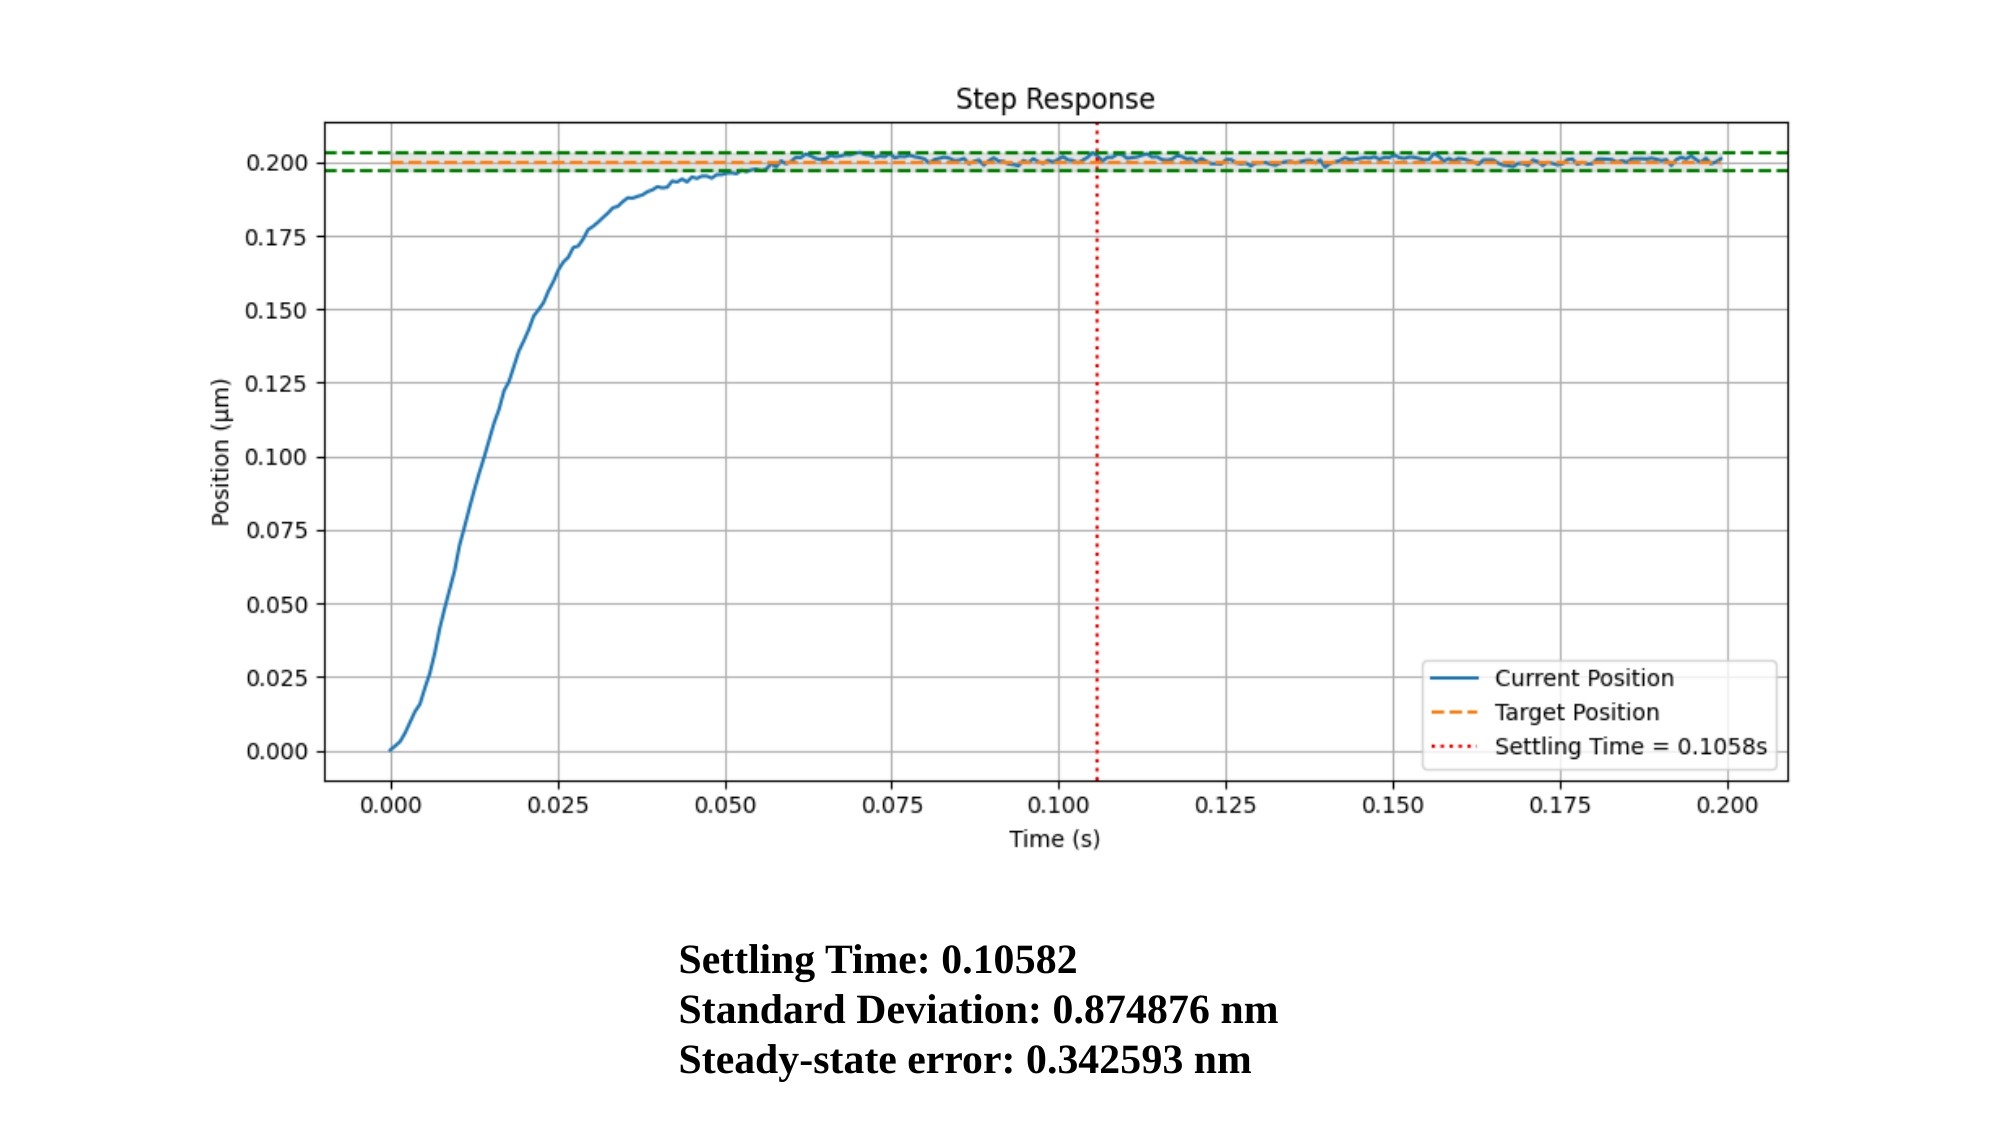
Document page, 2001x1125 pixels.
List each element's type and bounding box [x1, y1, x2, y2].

picture [187, 62, 1812, 875]
